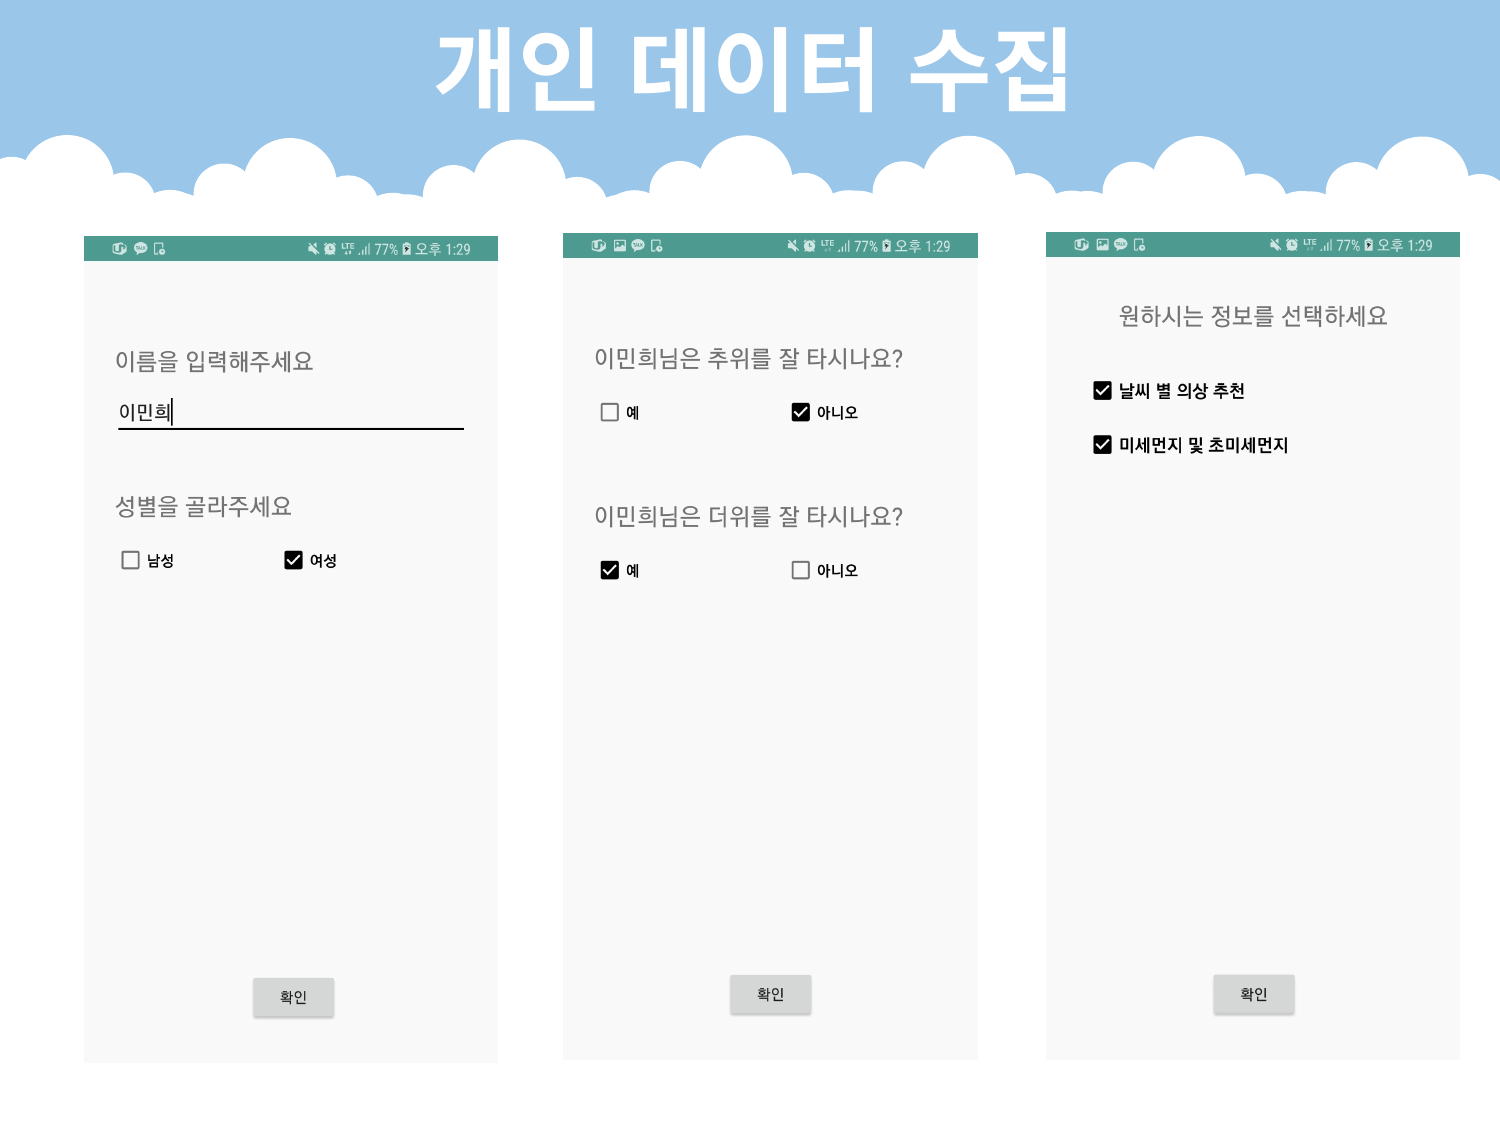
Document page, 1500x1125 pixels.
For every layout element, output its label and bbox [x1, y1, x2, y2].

picture [1046, 232, 1460, 1060]
text_box [0, 5, 1500, 1125]
picture [563, 232, 978, 1060]
picture [83, 236, 498, 1063]
